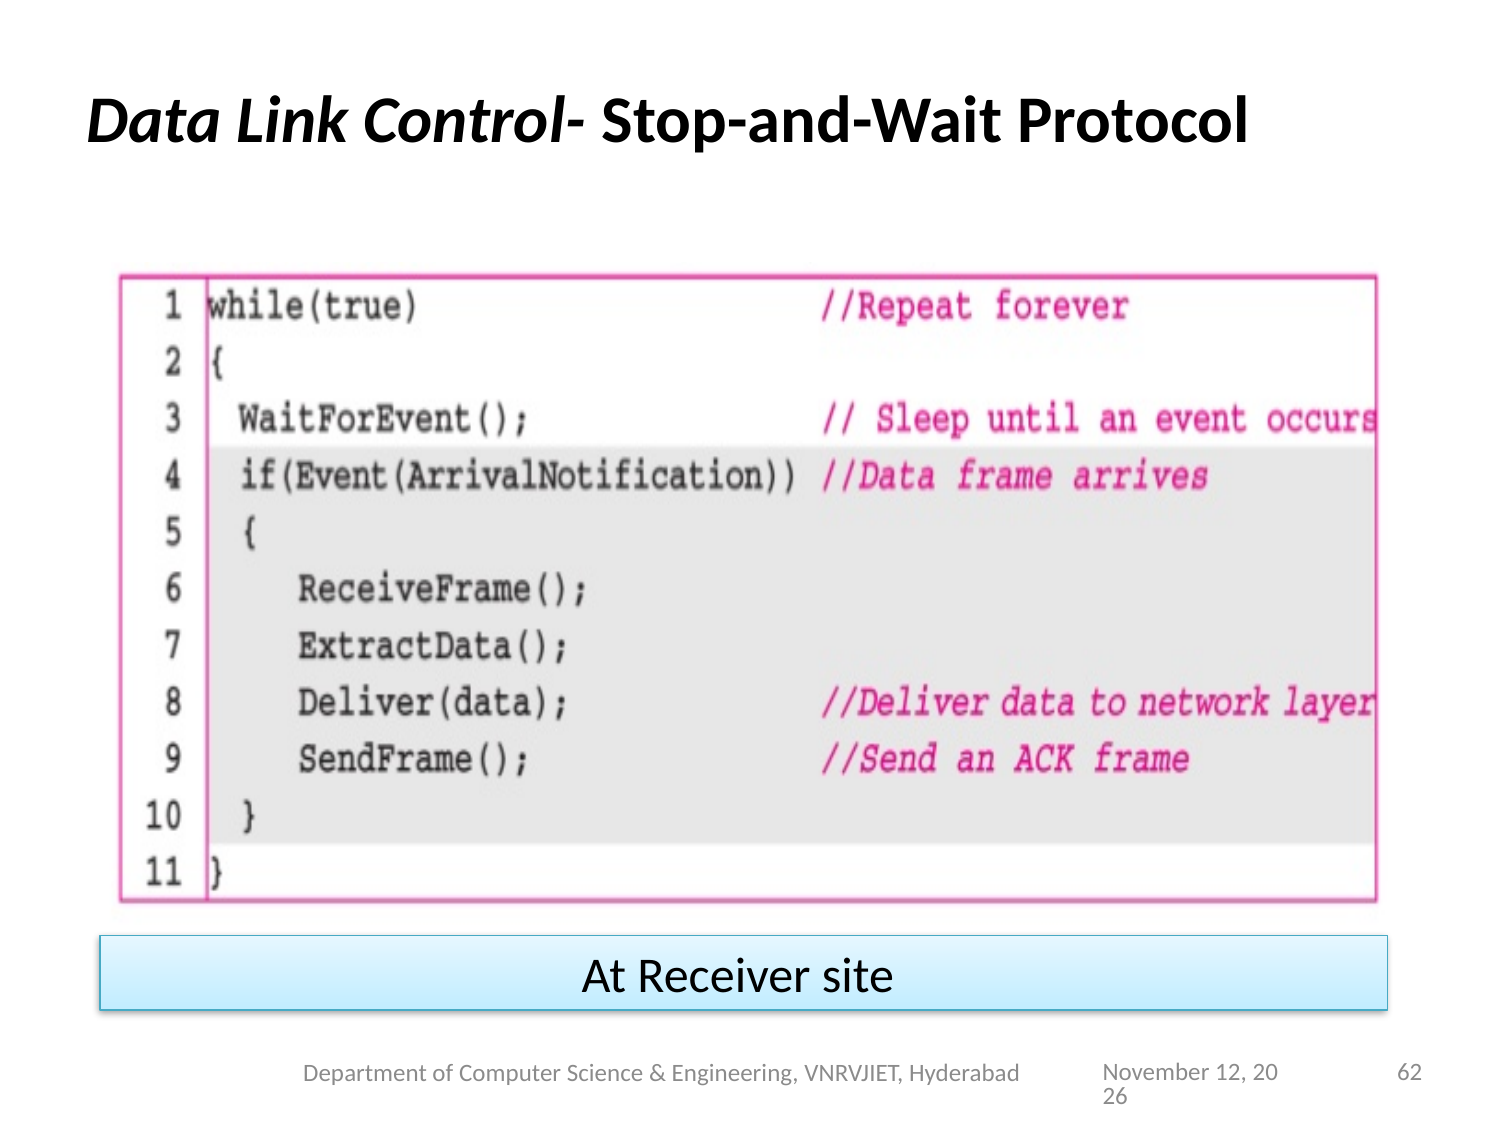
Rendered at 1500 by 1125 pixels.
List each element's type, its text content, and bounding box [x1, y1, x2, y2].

slide_number 62 [1312, 1040, 1438, 1100]
footer Department of Computer Science & Engineering, VNRVJIET, Hyderabad [249, 1041, 1075, 1102]
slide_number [1087, 1040, 1300, 1100]
title Data Link Control- Stop-and-Wait Protocol [24, 57, 1313, 175]
text_box At Receiver site [99, 935, 1388, 1011]
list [99, 262, 1388, 926]
